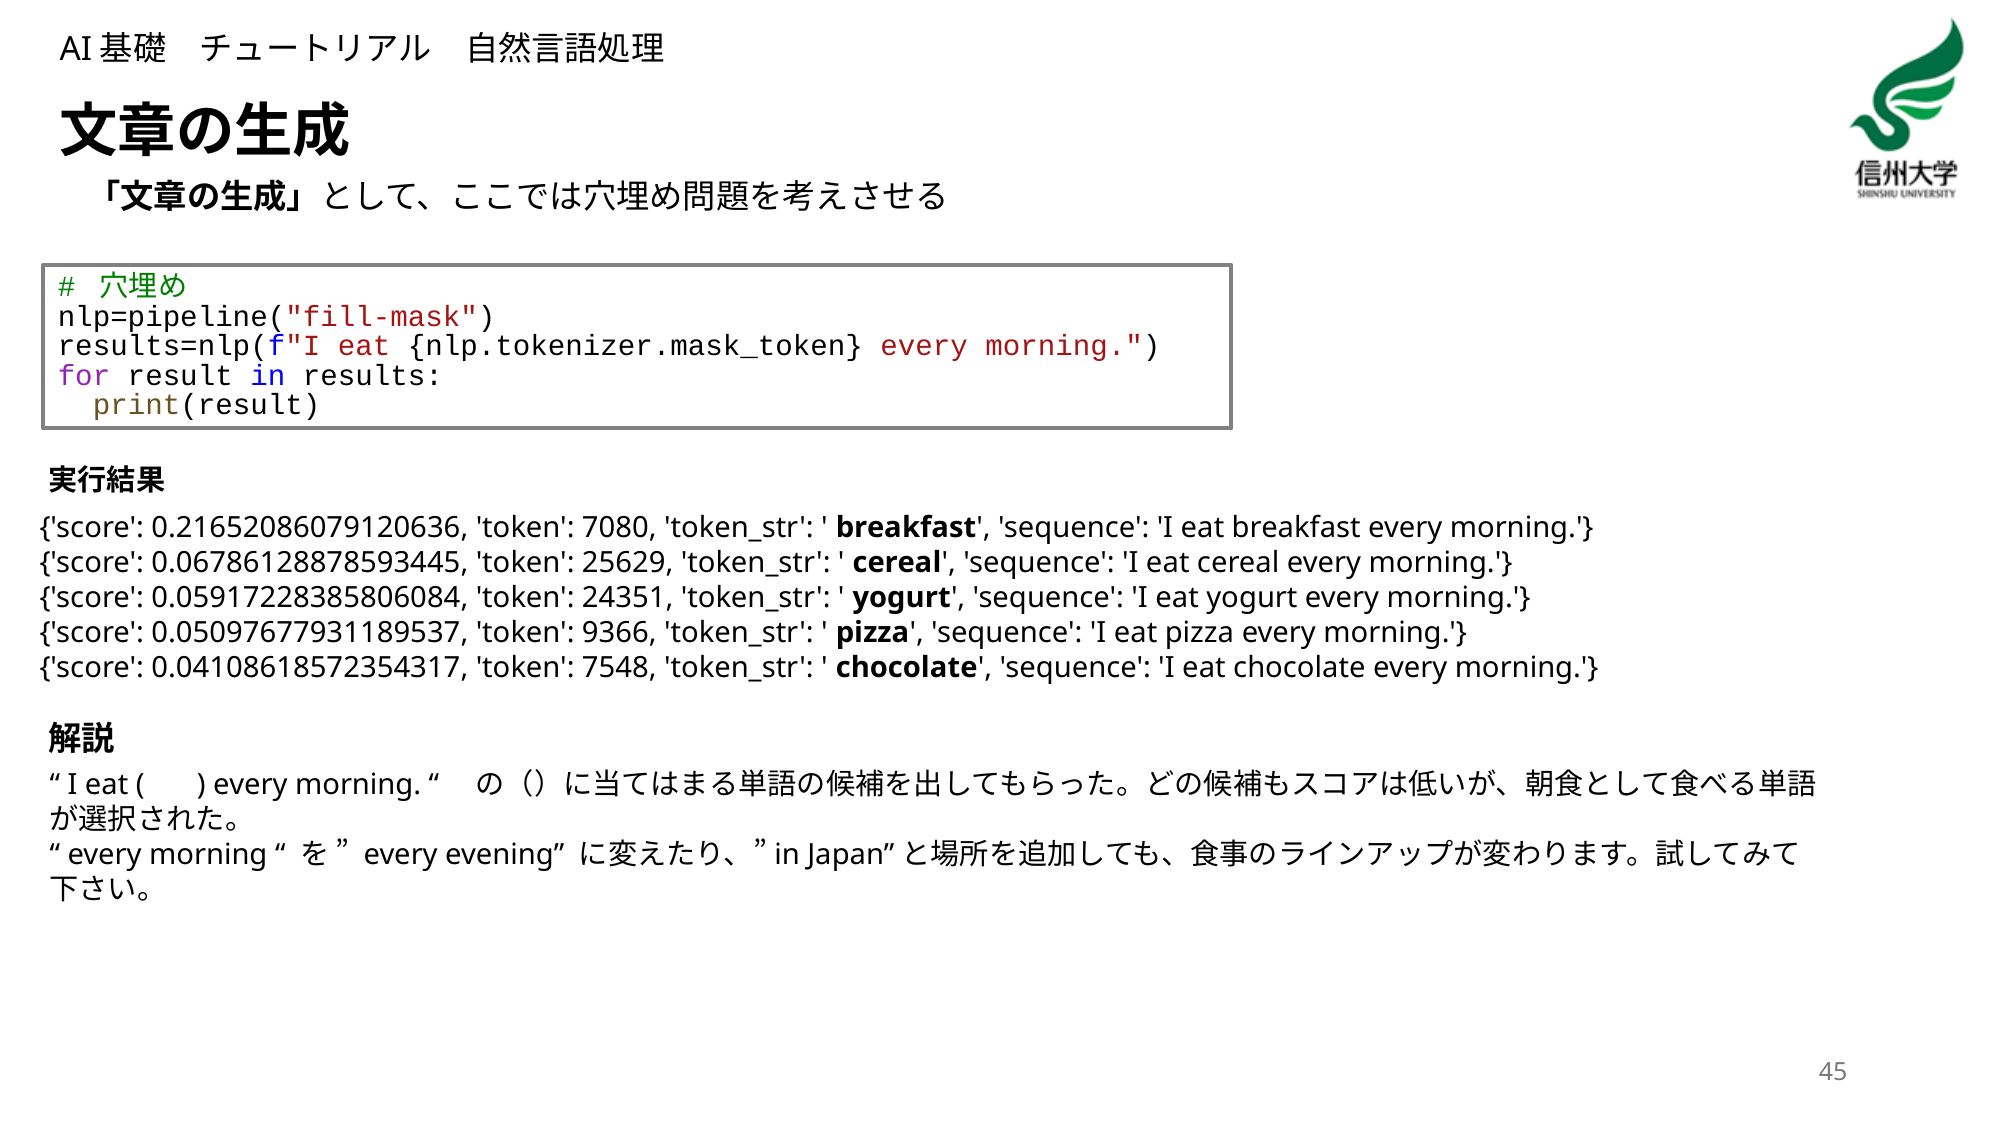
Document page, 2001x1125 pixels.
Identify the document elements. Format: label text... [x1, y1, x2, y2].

title 文章の生成 [44, 93, 1770, 193]
text_box “ I eat ( ) every morning. “ の（）に当てはまる単語の候補を出してもらった。どの候補もスコアは低いが、朝食として食べる単語が選択された。 “ every morning “ を ” every evening” に変えたり、”in Japan”と場所を追加しても、食事のラインアップが変わります。試してみて下さい。 [34, 757, 1836, 913]
text_box 「文章の生成」として、ここでは穴埋め問題を考えさせる [72, 167, 1804, 223]
text_box {'score': 0.21652086079120636, 'token': 7080, 'token_str': ' breakfast', 'sequence': 'I eat breakfast every morning.'} {'score': 0.06786128878593445, 'token': 25629, 'token_str': ' cereal', 'sequence': 'I eat cereal every morning.'} {'score': 0.05917228385806084, 'token': 24351, 'token_str': ' yogurt', 'sequence': 'I eat yogurt every morning.'} {'score': 0.05097677931189537, 'token': 9366, 'token_str': ' pizza', 'sequence': 'I eat pizza every morning.'} {'score': 0.04108618572354317, 'token': 7548, 'token_str': ' chocolate', 'sequence': 'I eat chocolate every morning.'} [24, 501, 1655, 691]
picture [1816, 13, 1989, 216]
list AI基礎 チュートリアル 自然言語処理 [44, 24, 1770, 85]
text_box 実行結果 [33, 454, 233, 501]
text_box 解説 [33, 710, 147, 765]
slide_number 45 [1412, 1042, 1863, 1103]
text_box # 穴埋め nlp=pipeline("fill-mask") results=nlp(f"I eat {nlp.tokenizer.mask_token} every morning.") for result in results: print(result) [43, 264, 1232, 429]
